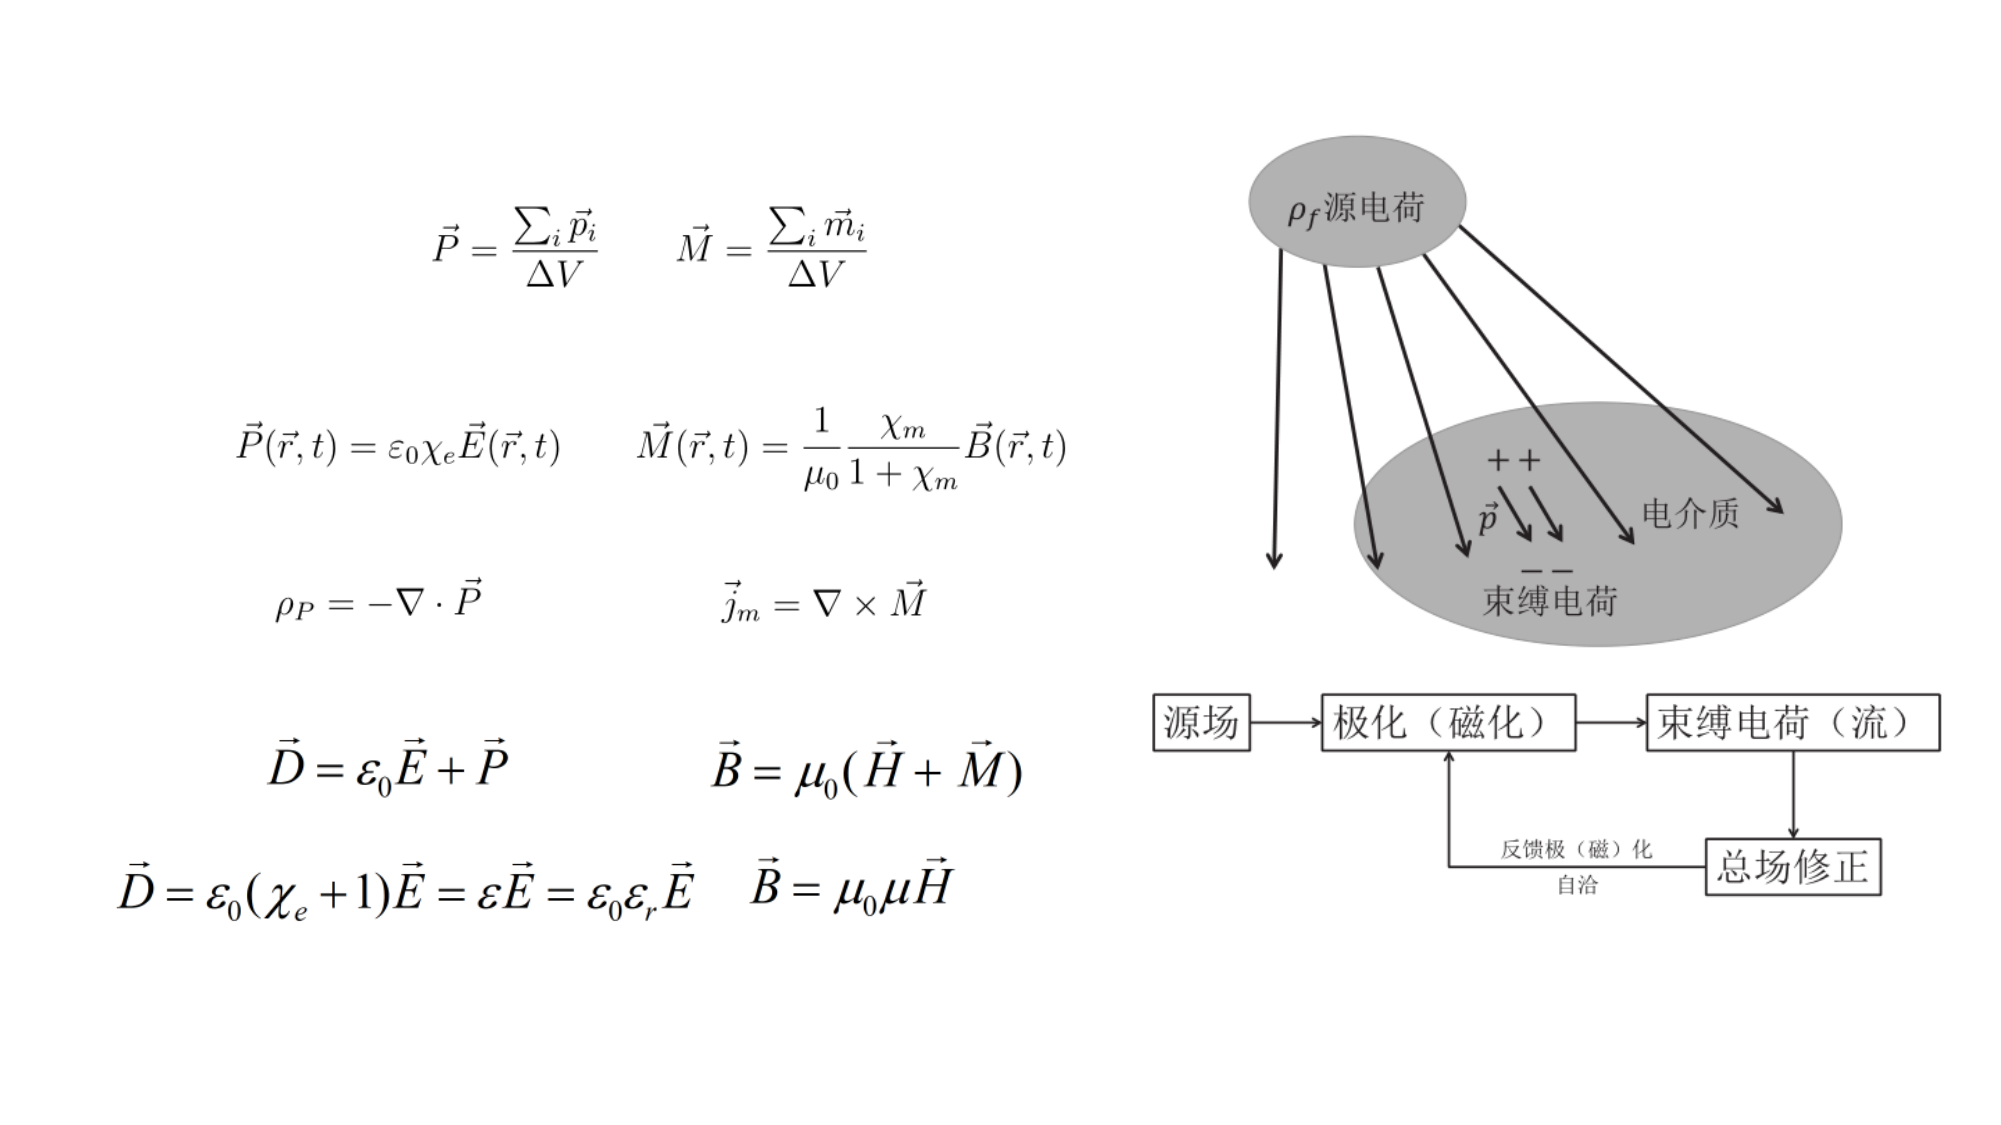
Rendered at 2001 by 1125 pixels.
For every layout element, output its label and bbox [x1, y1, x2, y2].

picture [112, 840, 698, 935]
picture [262, 730, 512, 799]
picture [703, 720, 1031, 810]
picture [189, 111, 1990, 935]
picture [737, 845, 957, 920]
picture [247, 556, 510, 640]
picture [405, 165, 921, 319]
picture [703, 564, 943, 642]
